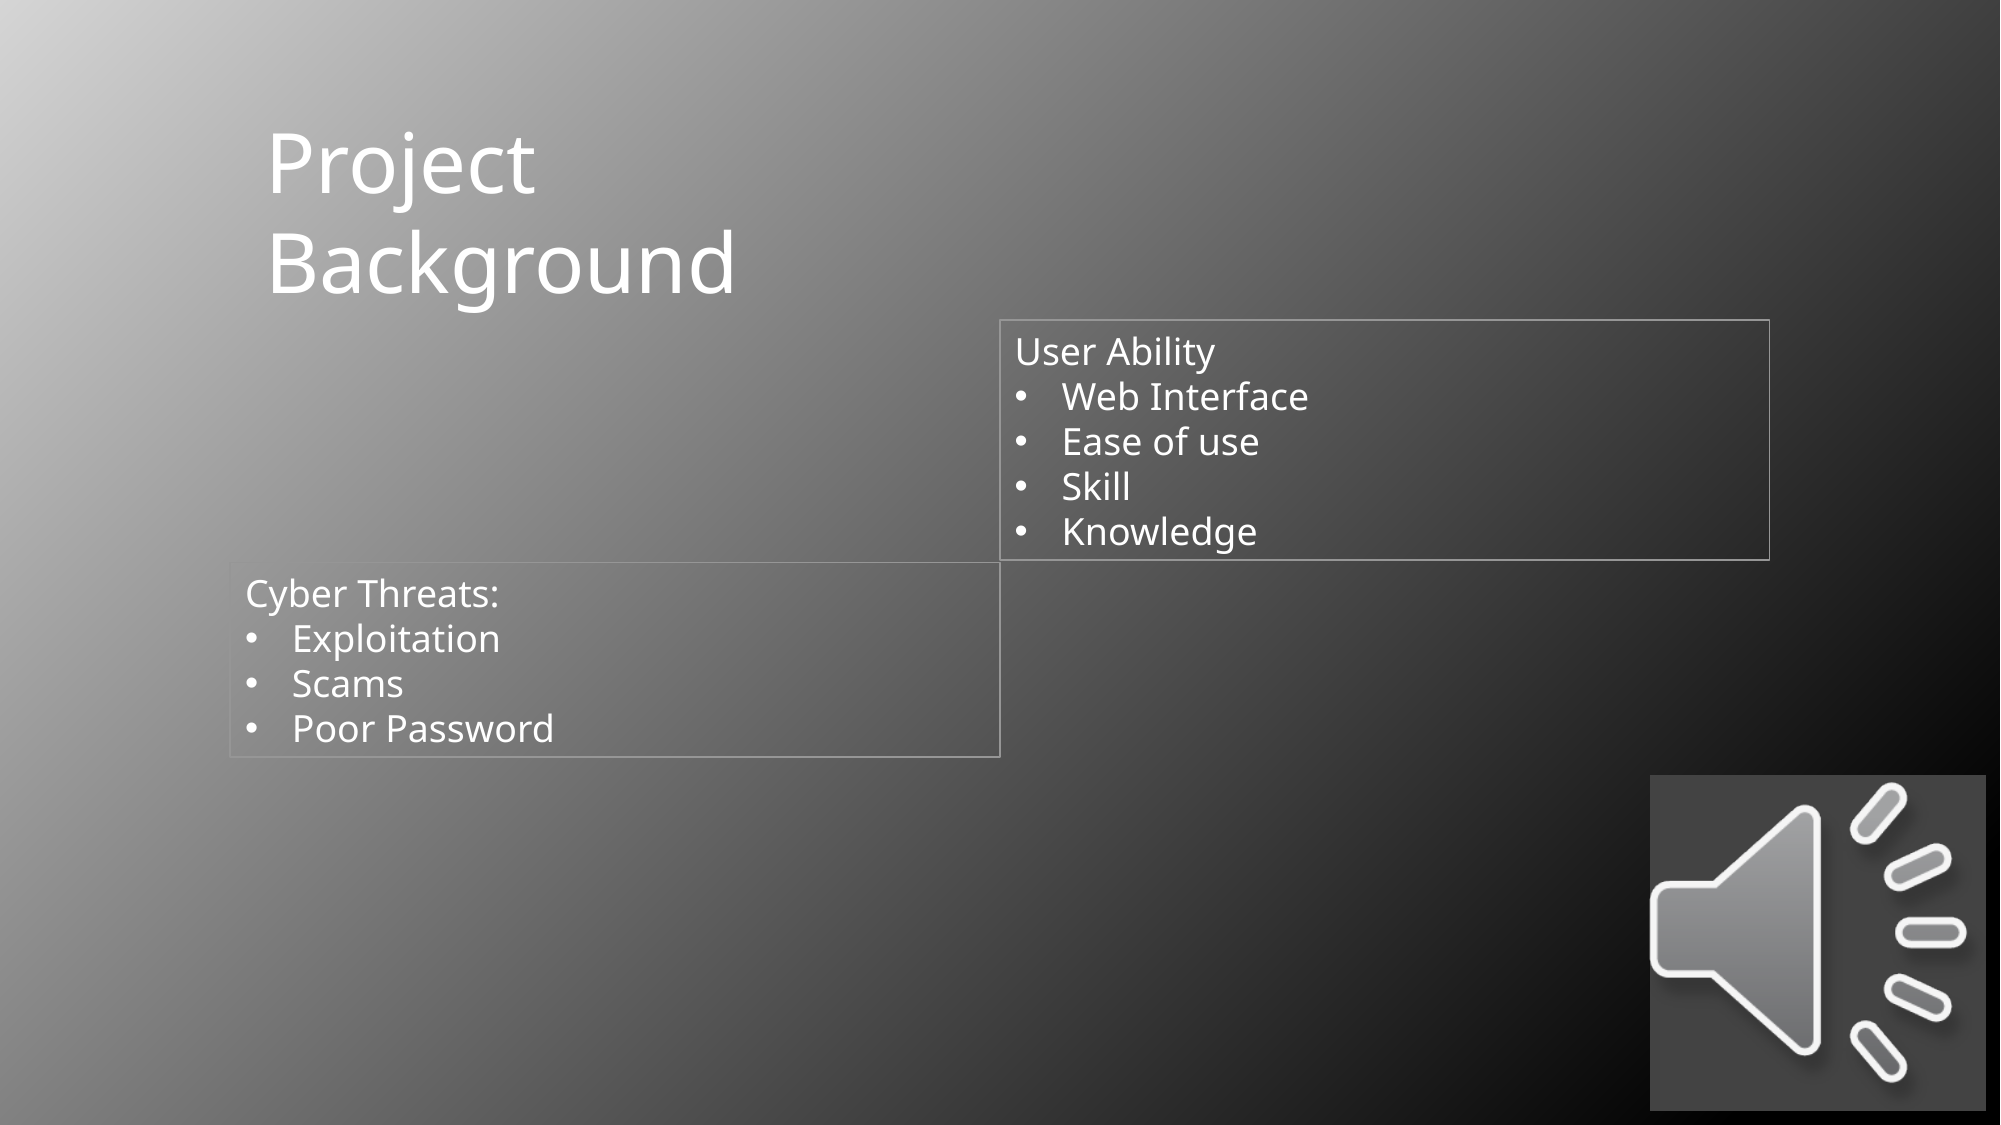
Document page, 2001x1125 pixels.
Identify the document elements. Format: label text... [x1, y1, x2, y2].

text_box Project Background [250, 103, 810, 318]
text_box User Ability Web Interface Ease of use Skill Knowledge [999, 320, 1770, 560]
picture [1648, 773, 1987, 1112]
text_box Cyber Threats: Exploitation Scams Poor Password [230, 562, 1000, 758]
